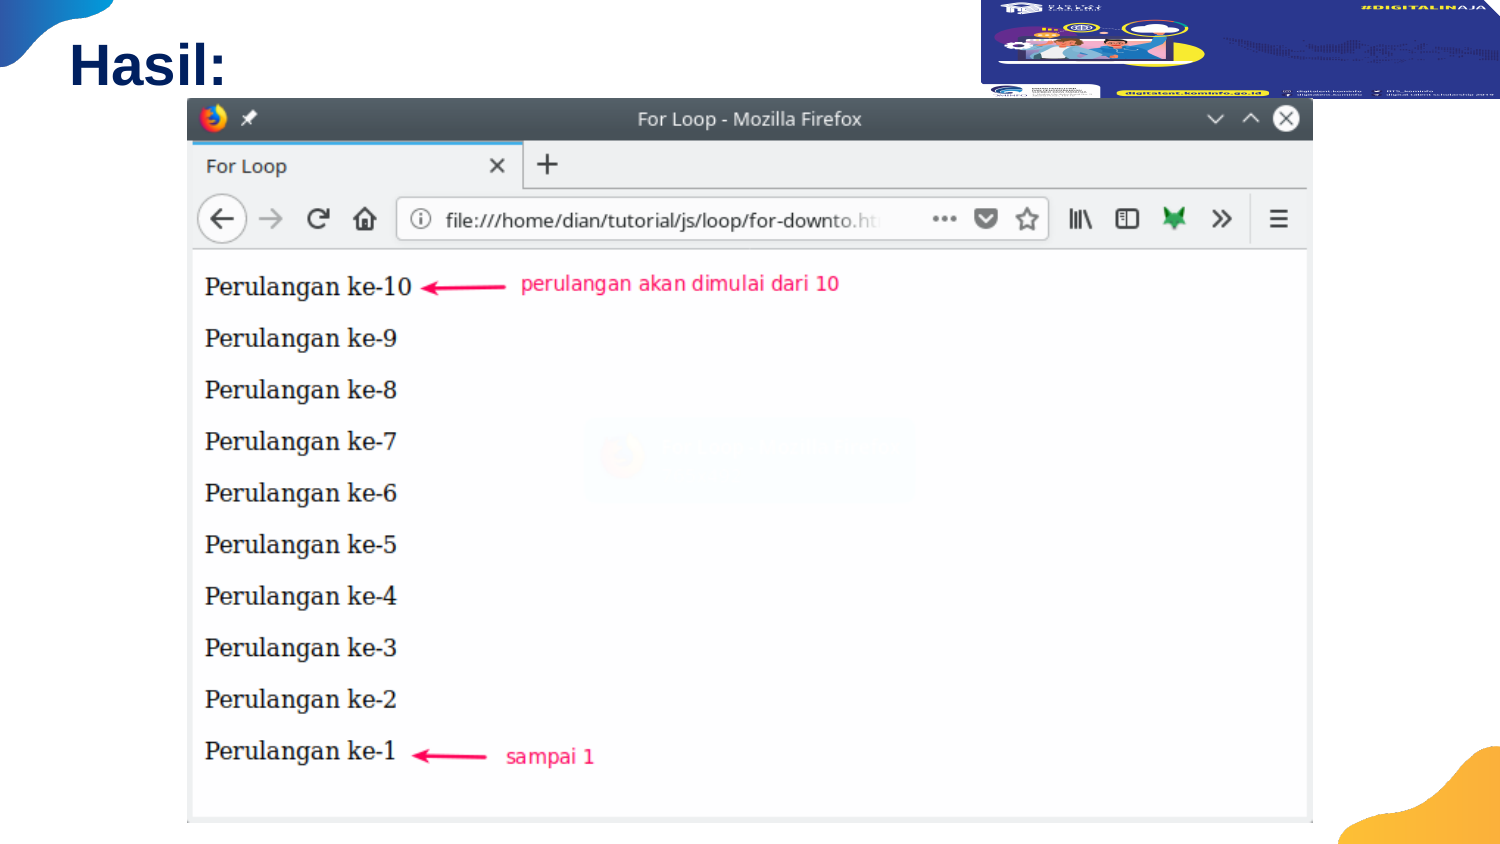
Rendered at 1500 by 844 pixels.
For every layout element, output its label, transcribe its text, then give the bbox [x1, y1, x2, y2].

text_box Hasil: [54, 19, 975, 105]
picture [187, 0, 1500, 823]
picture [0, 0, 115, 73]
picture [1335, 738, 1500, 844]
